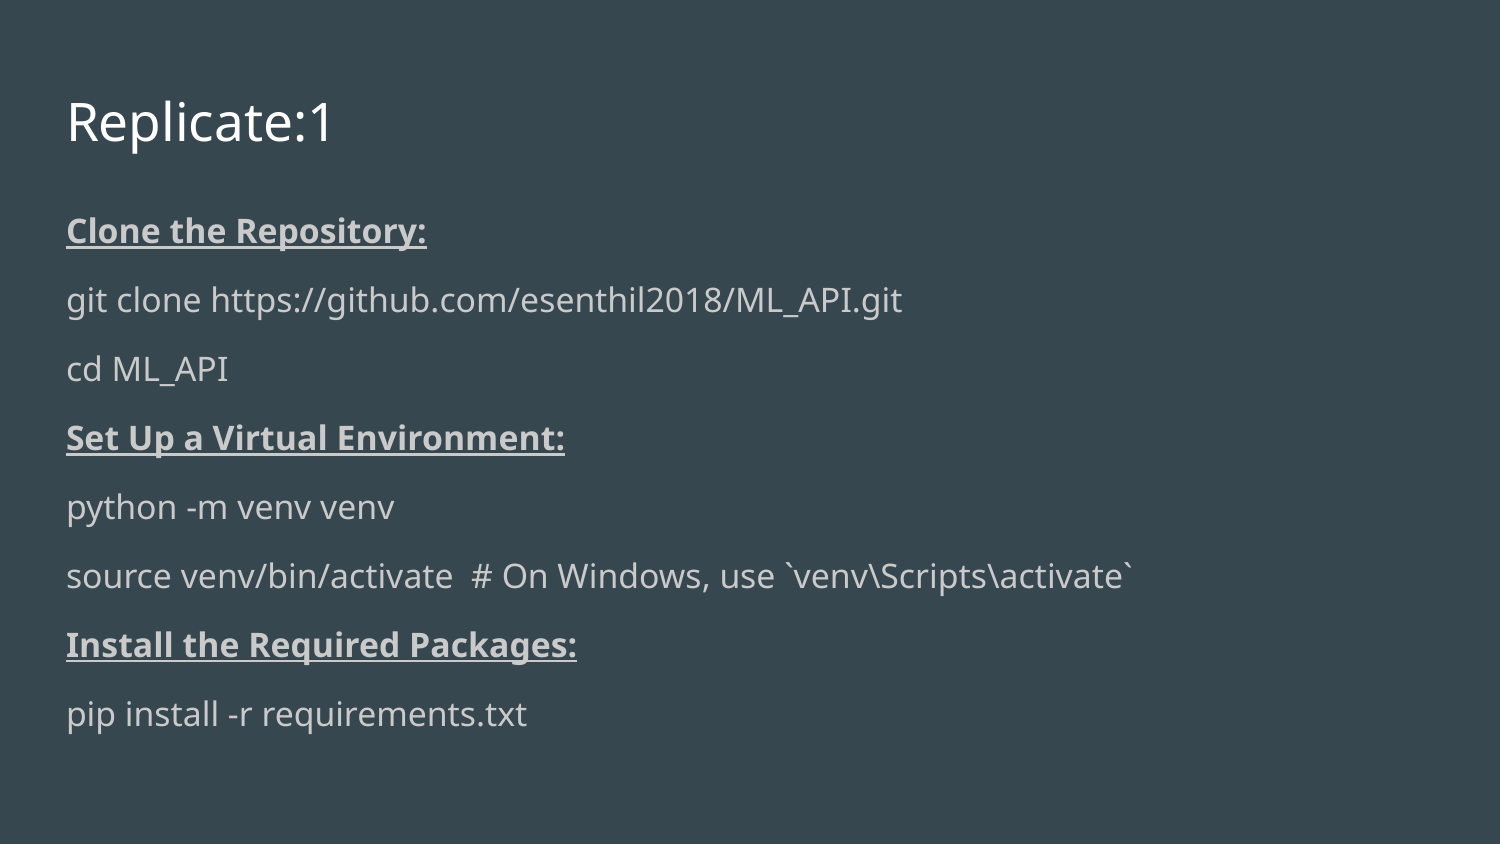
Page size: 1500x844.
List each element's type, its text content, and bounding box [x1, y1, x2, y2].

list Clone the Repository: git clone https://github.com/esenthil2018/ML_API.git cd ML_API Set Up a Virtual Environment: python -m venv venv source venv/bin/activate # On Windows, use `venv\Scripts\activate` Install the Required Packages: pip install -r requirements.txt [51, 189, 1449, 750]
title Replicate:1 [51, 72, 1449, 167]
